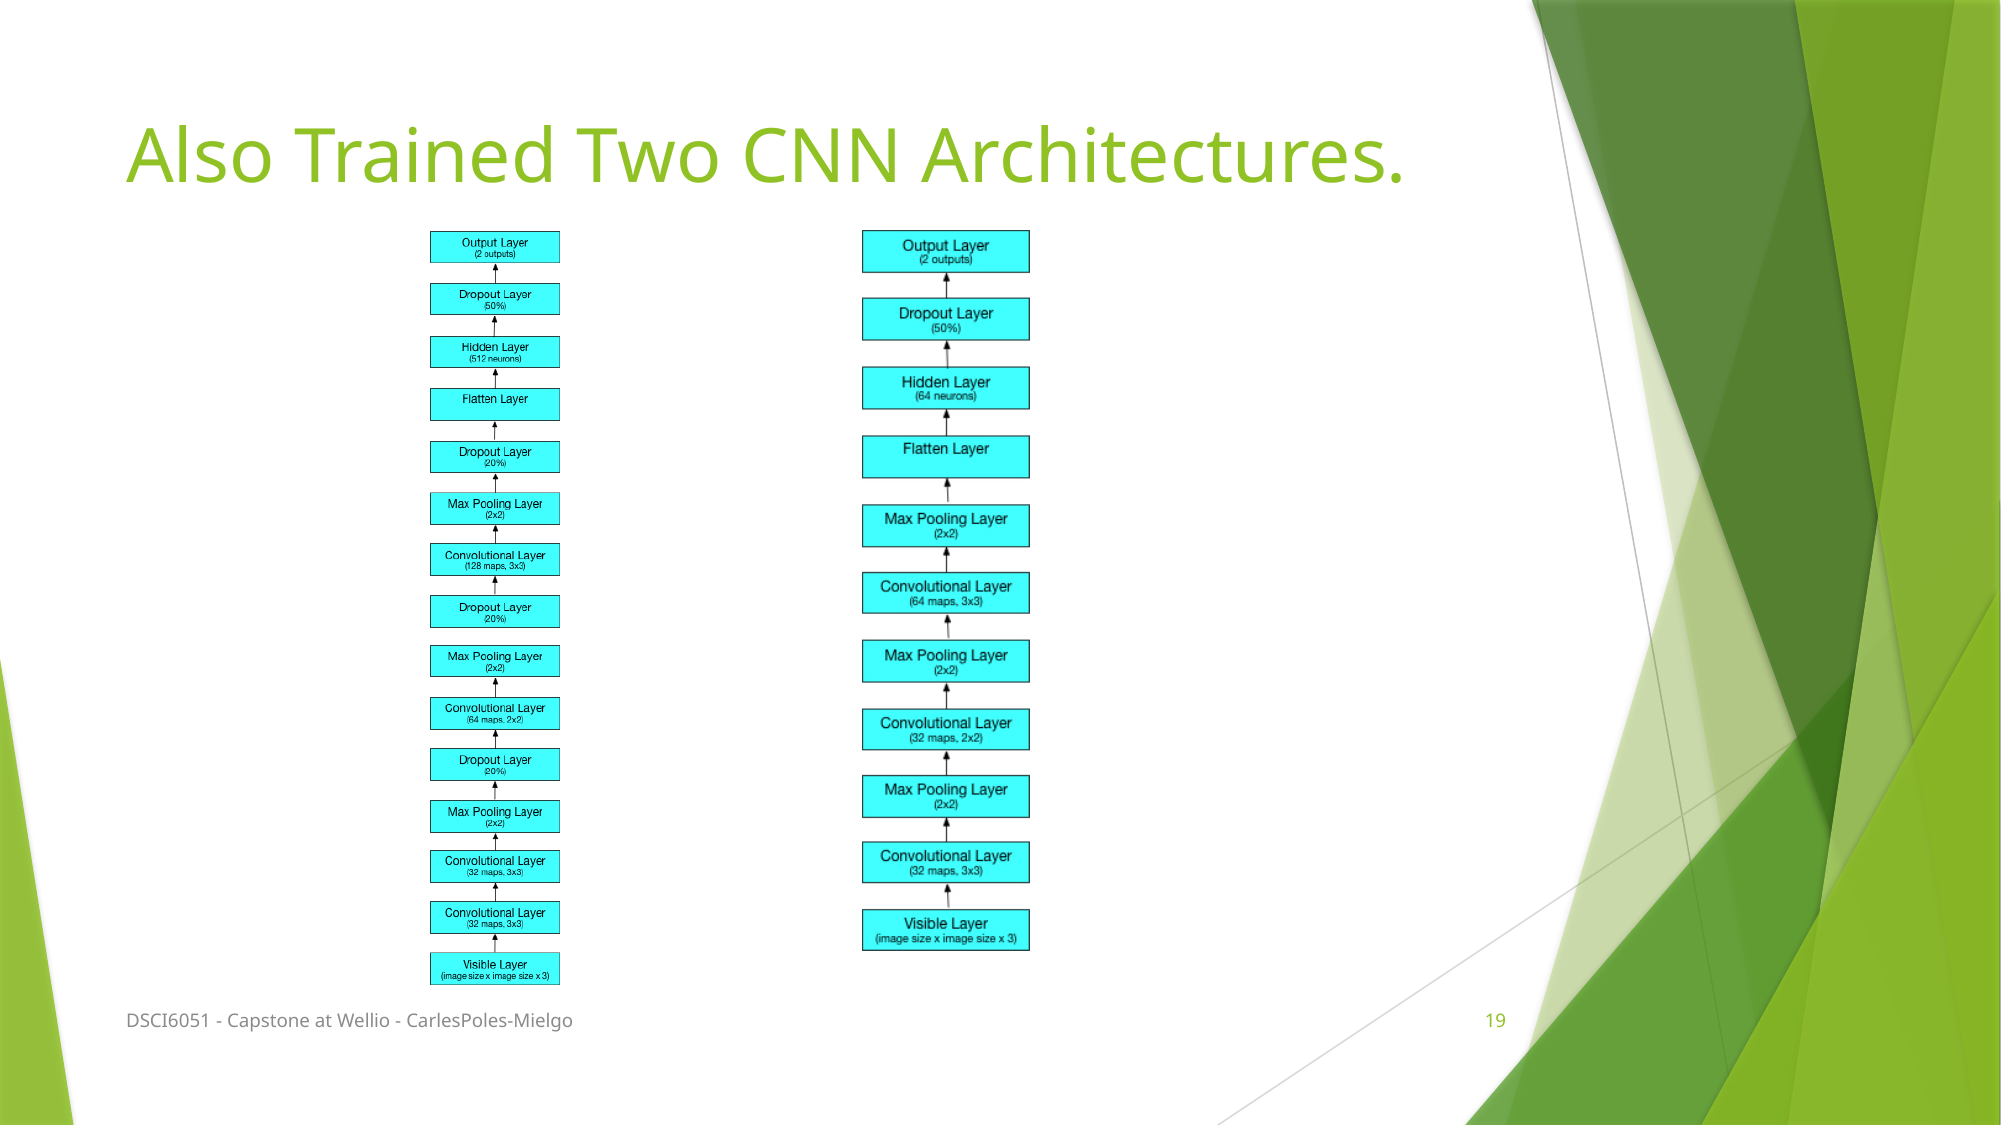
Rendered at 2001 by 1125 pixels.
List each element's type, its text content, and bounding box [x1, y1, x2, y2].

picture [861, 229, 1030, 952]
footer DSCI6051 - Capstone at Wellio - CarlesPoles-Mielgo [111, 991, 1145, 1051]
title Also Trained Two CNN Architectures. [111, 99, 1522, 317]
slide_number 19 [1409, 991, 1522, 1051]
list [430, 229, 561, 986]
